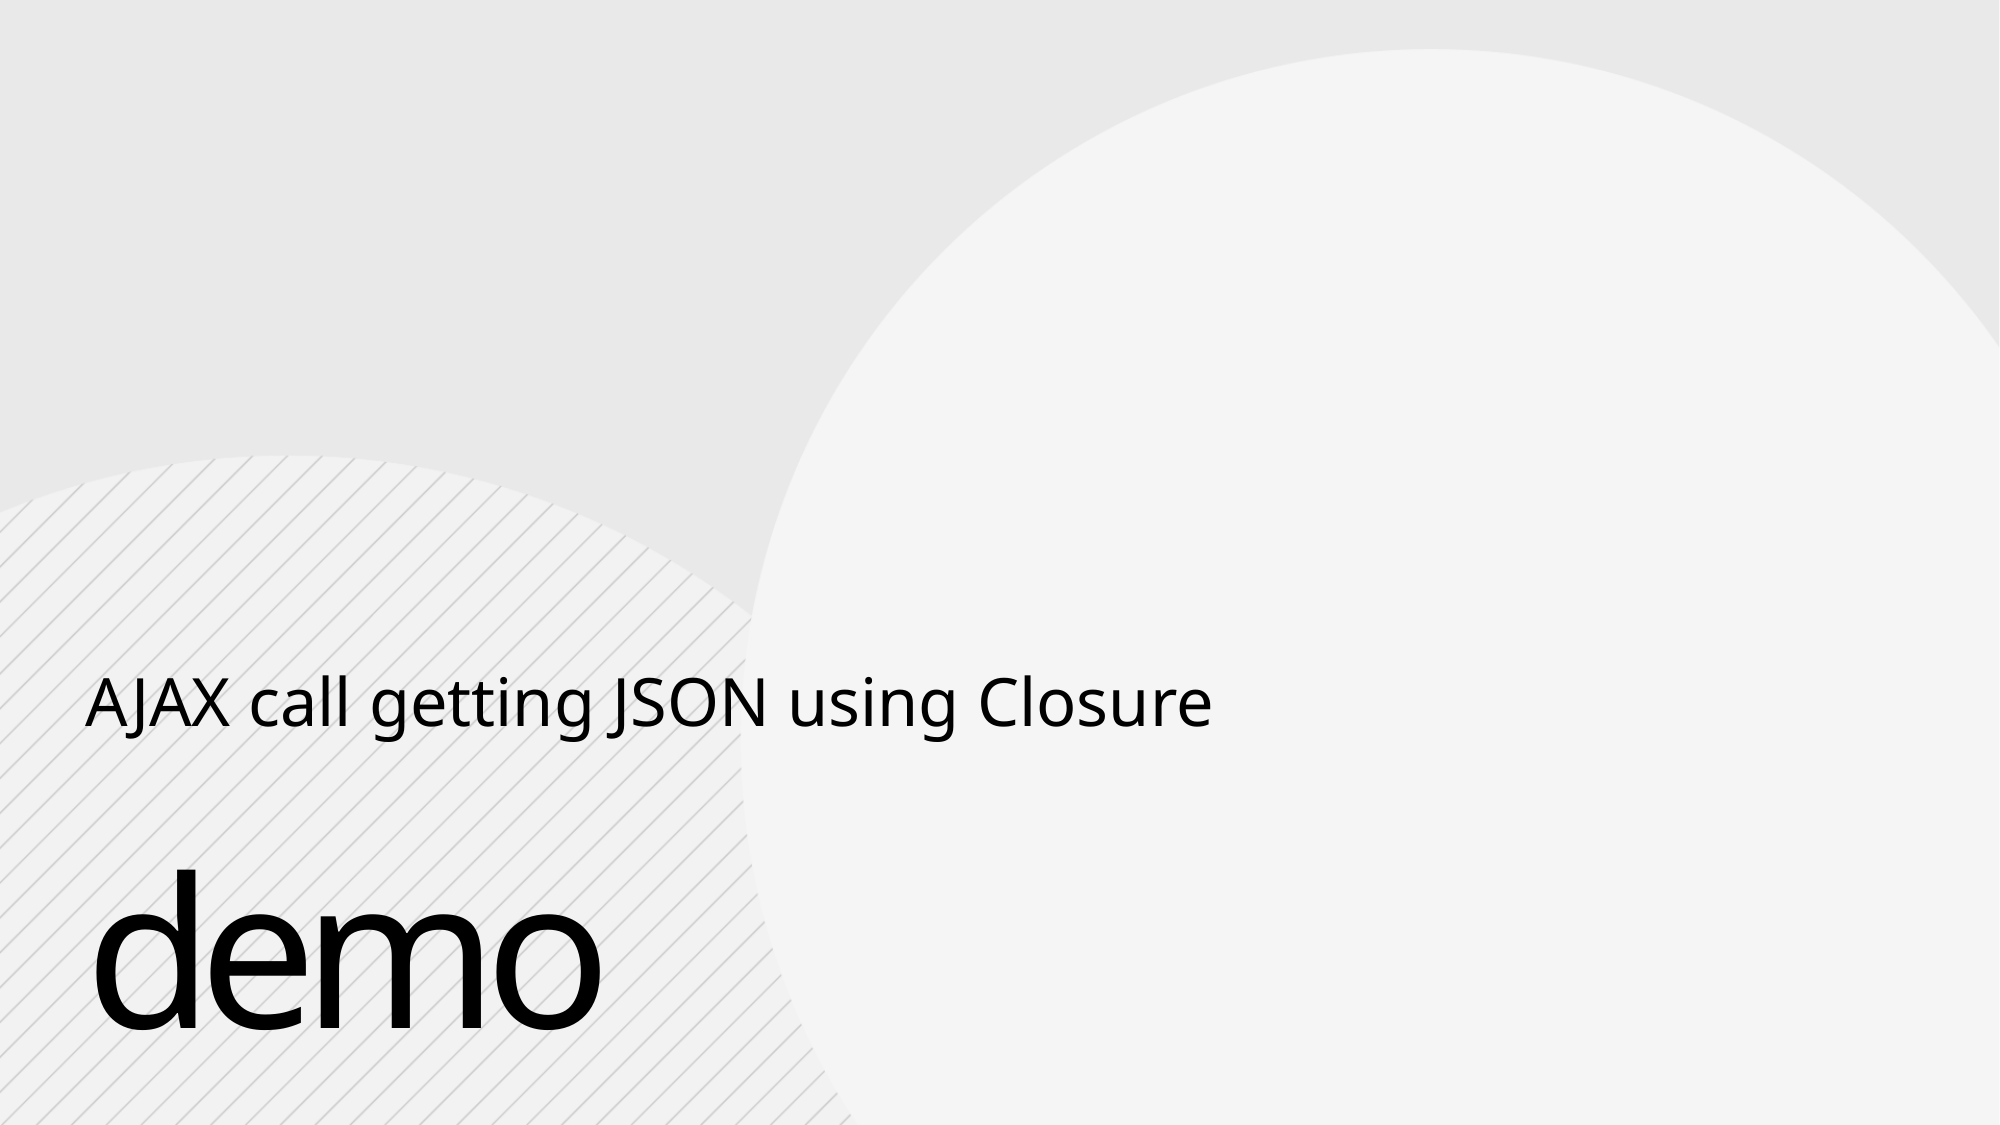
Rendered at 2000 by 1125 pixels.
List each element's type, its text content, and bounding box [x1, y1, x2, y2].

picture [0, 0, 2000, 1125]
subtitle AJAX call getting JSON using Closure [85, 594, 1914, 813]
list demo [85, 848, 1914, 1075]
